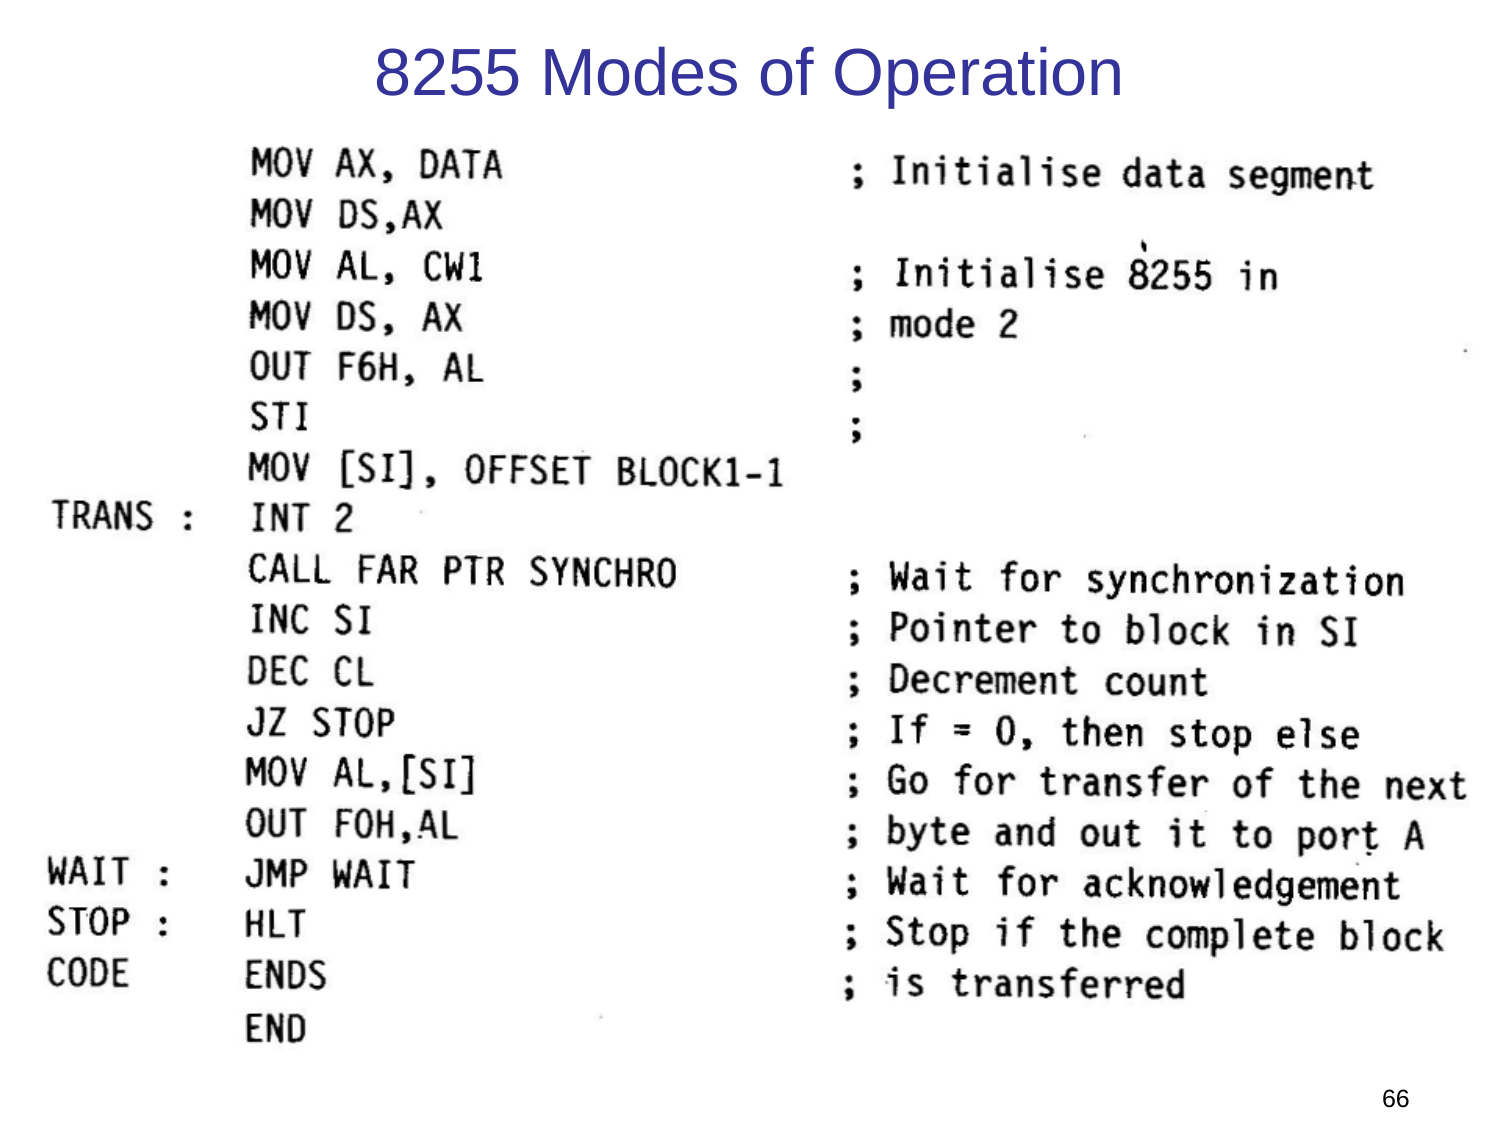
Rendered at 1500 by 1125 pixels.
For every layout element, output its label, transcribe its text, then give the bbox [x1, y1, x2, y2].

slide_number 66 [1074, 1074, 1426, 1103]
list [24, 138, 1476, 1050]
title 8255 Modes of Operation [24, 12, 1476, 126]
